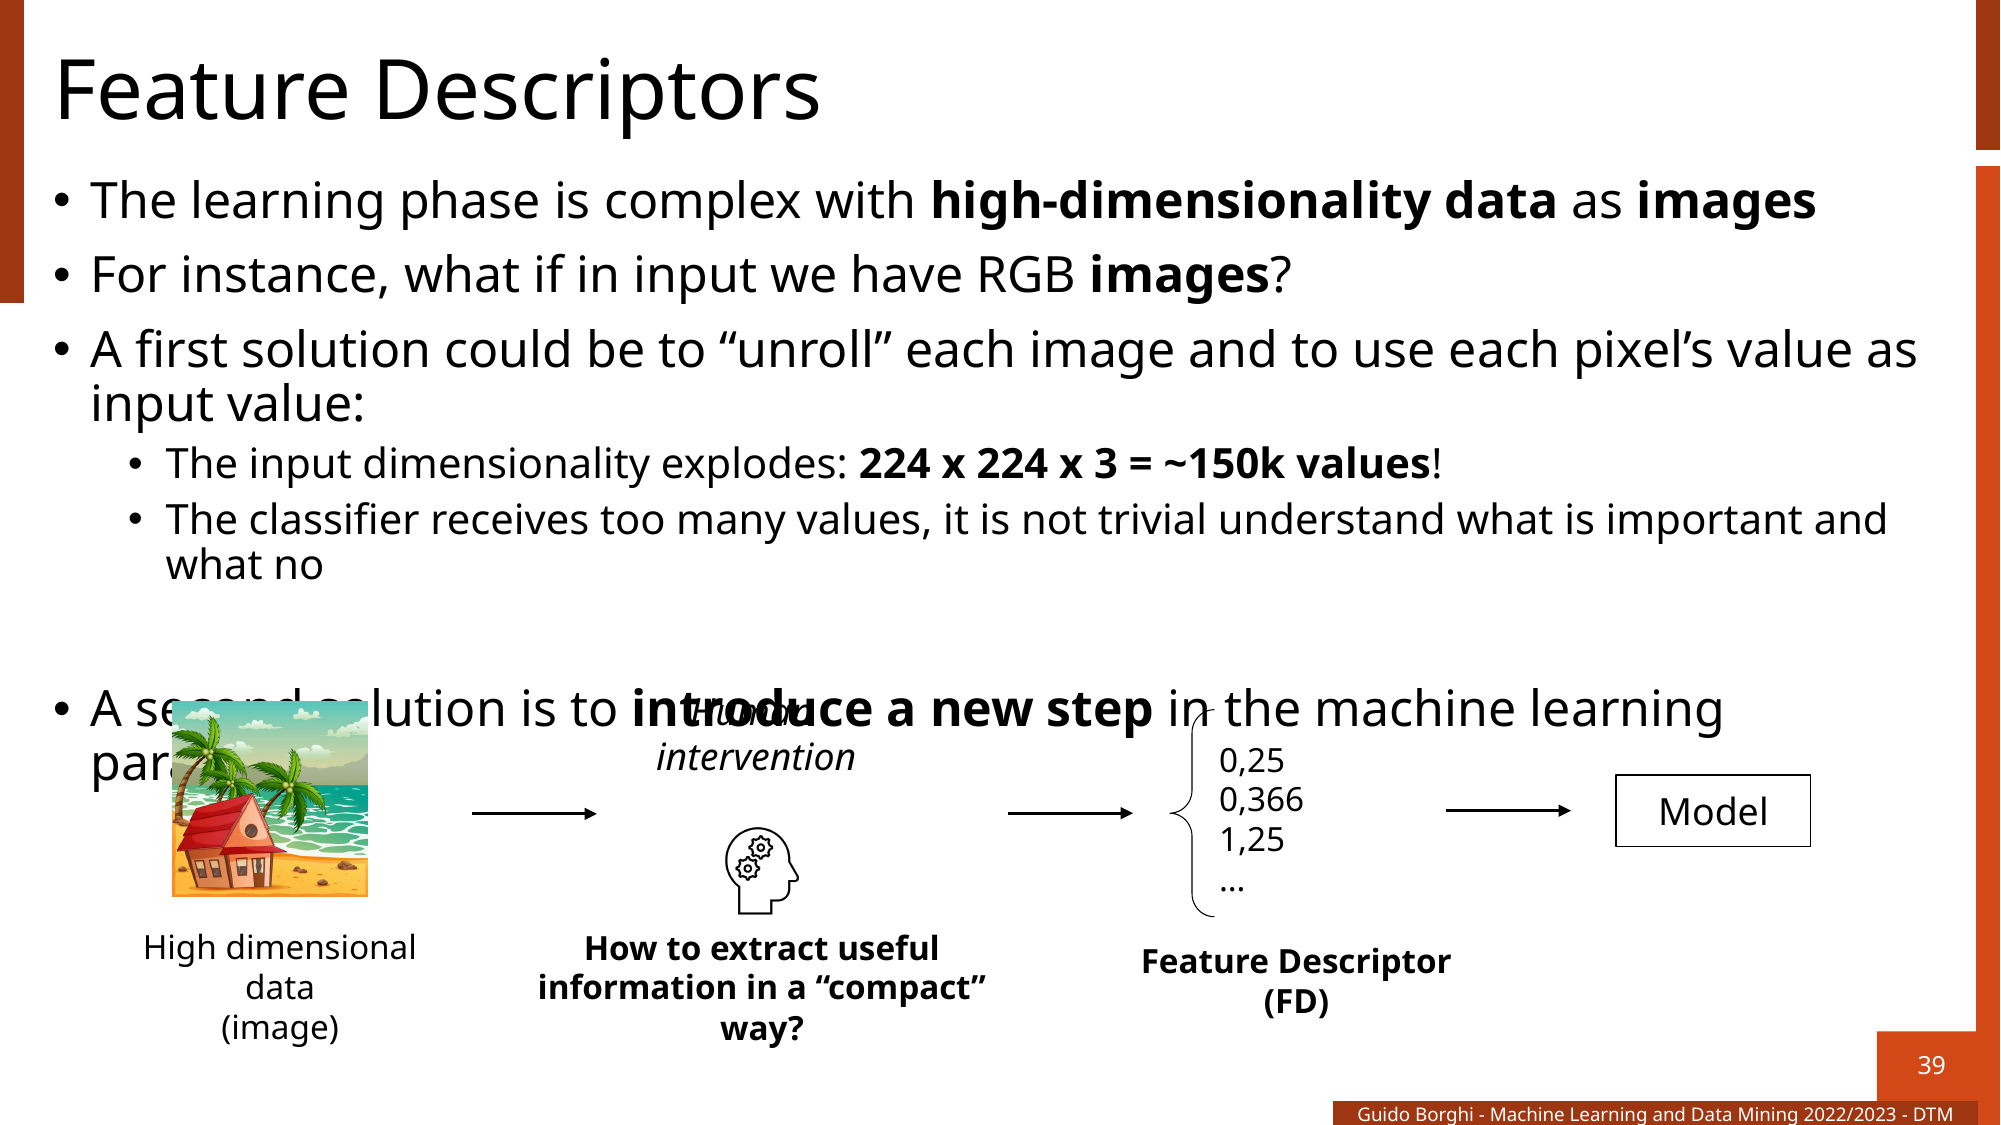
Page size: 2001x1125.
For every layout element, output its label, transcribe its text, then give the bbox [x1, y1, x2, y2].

slide_number 39 [1876, 1031, 1987, 1103]
text_box [1169, 709, 1215, 918]
title Feature Descriptors [38, 36, 1952, 150]
text_box Feature Descriptor (FD) [1113, 932, 1480, 1028]
text_box How to extract useful information in a “compact” way? [515, 919, 1009, 1054]
picture [172, 701, 368, 897]
text_box Human intervention [573, 680, 940, 786]
text_box 0,25 0,366 1,25 … [1204, 731, 1571, 906]
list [710, 821, 814, 925]
list The learning phase is complex with high-dimensionality data as images For instance, what if in input we have RGB images? A first solution could be to “unroll” each image and to use each pixel’s value as input value: The input dimensionality explodes: 224 x 224 x 3 = ~150k values! The classifier receives too many values, it is not trivial understand what is important and what no A second solution is to introduce a new step in the machine learning paradigm: [38, 167, 1952, 1014]
text_box Model [1616, 774, 1811, 847]
text_box High dimensional data (image) [96, 918, 464, 1054]
